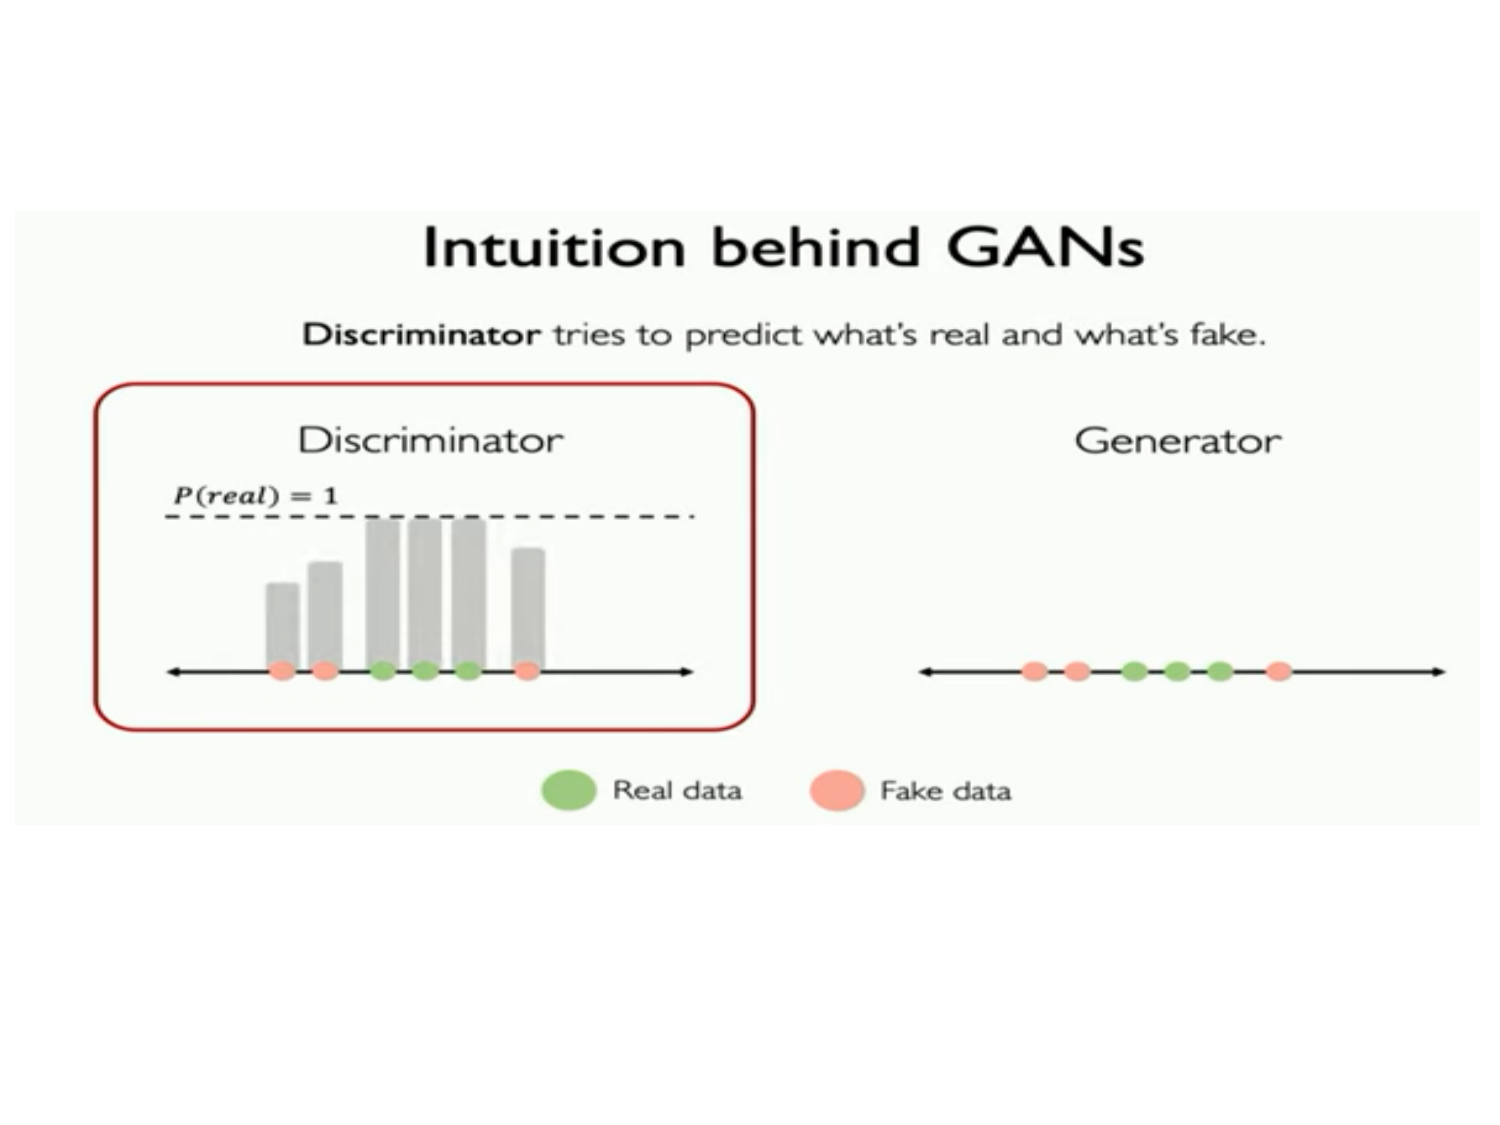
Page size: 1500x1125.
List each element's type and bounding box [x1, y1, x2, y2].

picture [15, 211, 1480, 825]
